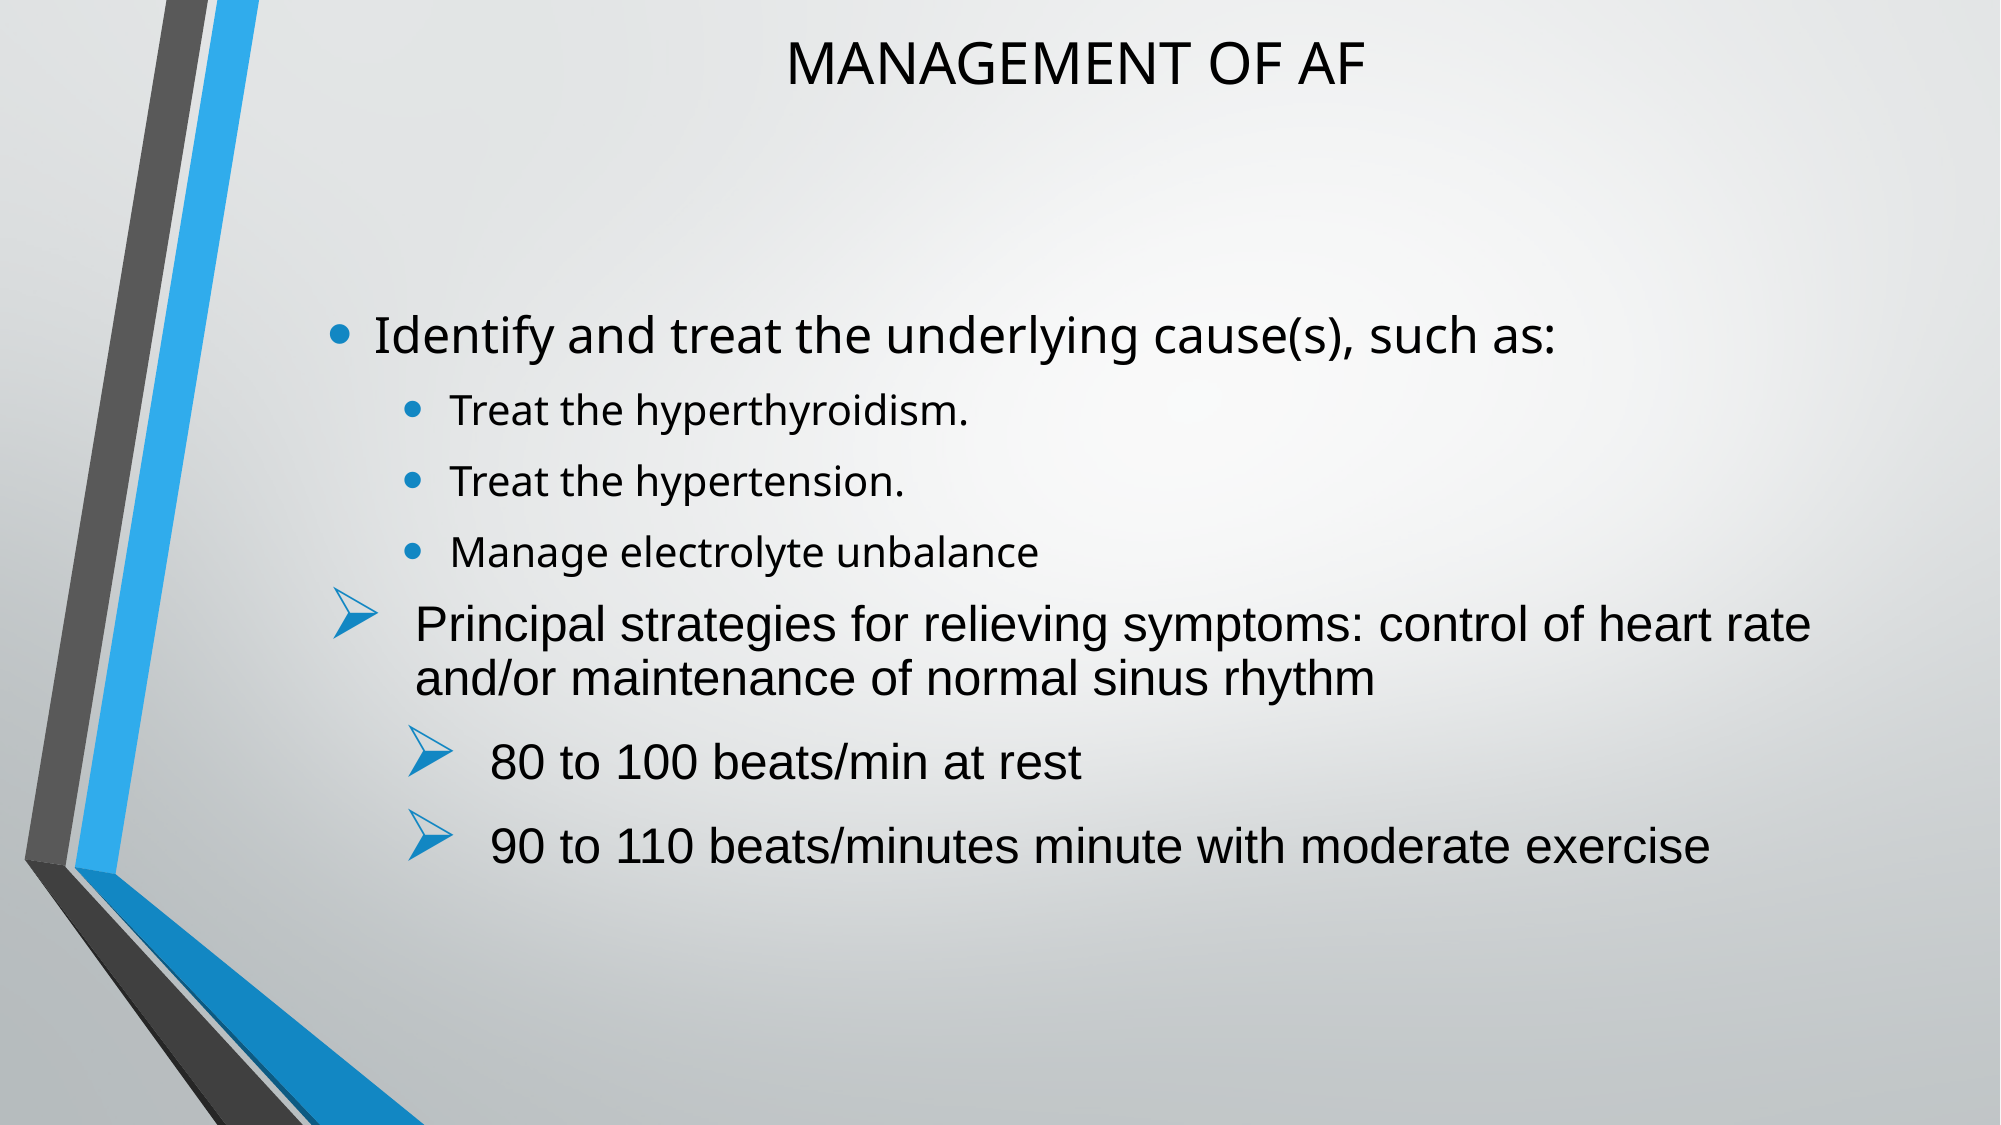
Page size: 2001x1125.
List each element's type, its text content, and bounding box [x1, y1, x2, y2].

list Identify and treat the underlying cause(s), such as: Treat the hyperthyroidism. Treat the hypertension. Manage electrolyte unbalance Principal strategies for relieving symptoms: control of heart rate and/or maintenance of normal sinus rhythm 80 to 100 beats/min at rest 90 to 110 beats/minutes minute with moderate exercise [312, 202, 1867, 975]
title MANAGEMENT OF AF [451, 18, 1700, 144]
